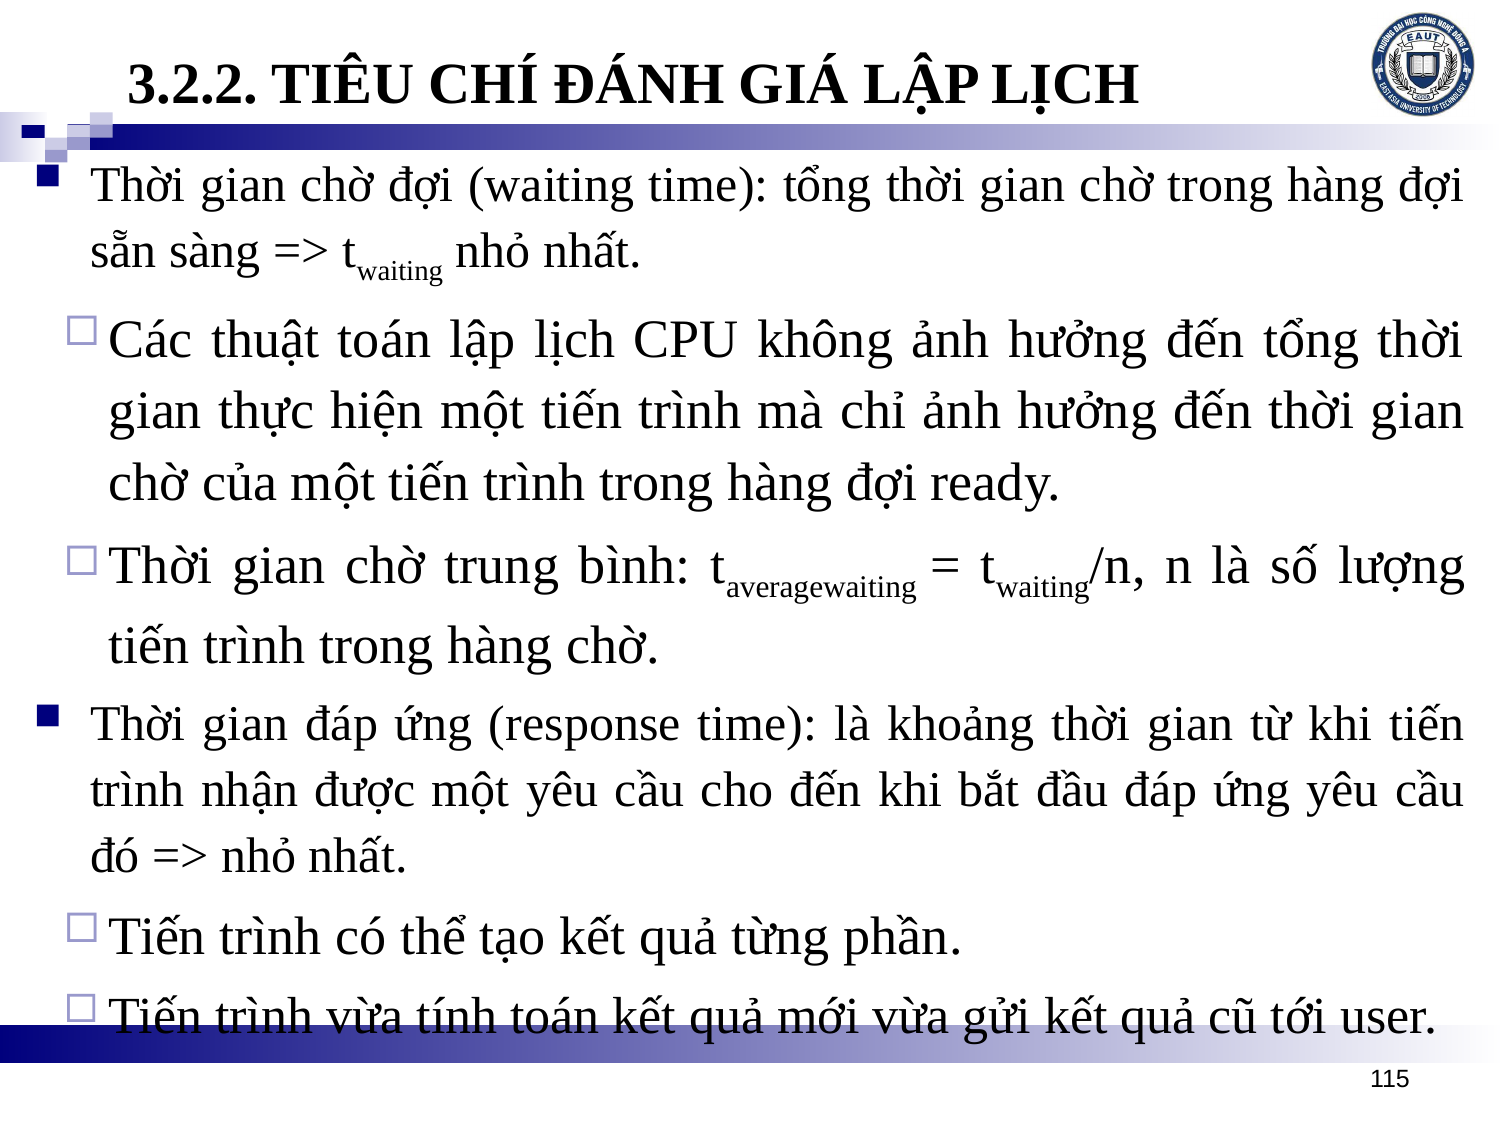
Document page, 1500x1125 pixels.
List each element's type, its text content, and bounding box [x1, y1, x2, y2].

slide_number 115 [1074, 1025, 1425, 1100]
list Thời gian chờ đợi (waiting time): tổng thời gian chờ trong hàng đợi sẵn sàng => twaiting nhỏ nhất. Các thuật toán lập lịch CPU không ảnh hưởng đến tổng thời gian thực hiện một tiến trình mà chỉ ảnh hưởng đến thời gian chờ của một tiến trình trong hàng đợi ready. Thời gian chờ trung bình: taveragewaiting = twaiting/n, n là số lượng tiến trình trong hàng chờ. Thời gian đáp ứng (response time): là khoảng thời gian từ khi tiến trình nhận được một yêu cầu cho đến khi bắt đầu đáp ứng yêu cầu đó => nhỏ nhất. Tiến trình có thể tạo kết quả từng phần. Tiến trình vừa tính toán kết quả mới vừa gửi kết quả cũ tới user. [18, 137, 1482, 1025]
title 3.2.2. TIÊU CHÍ ĐÁNH GIÁ LẬP LỊCH [112, 37, 1450, 154]
